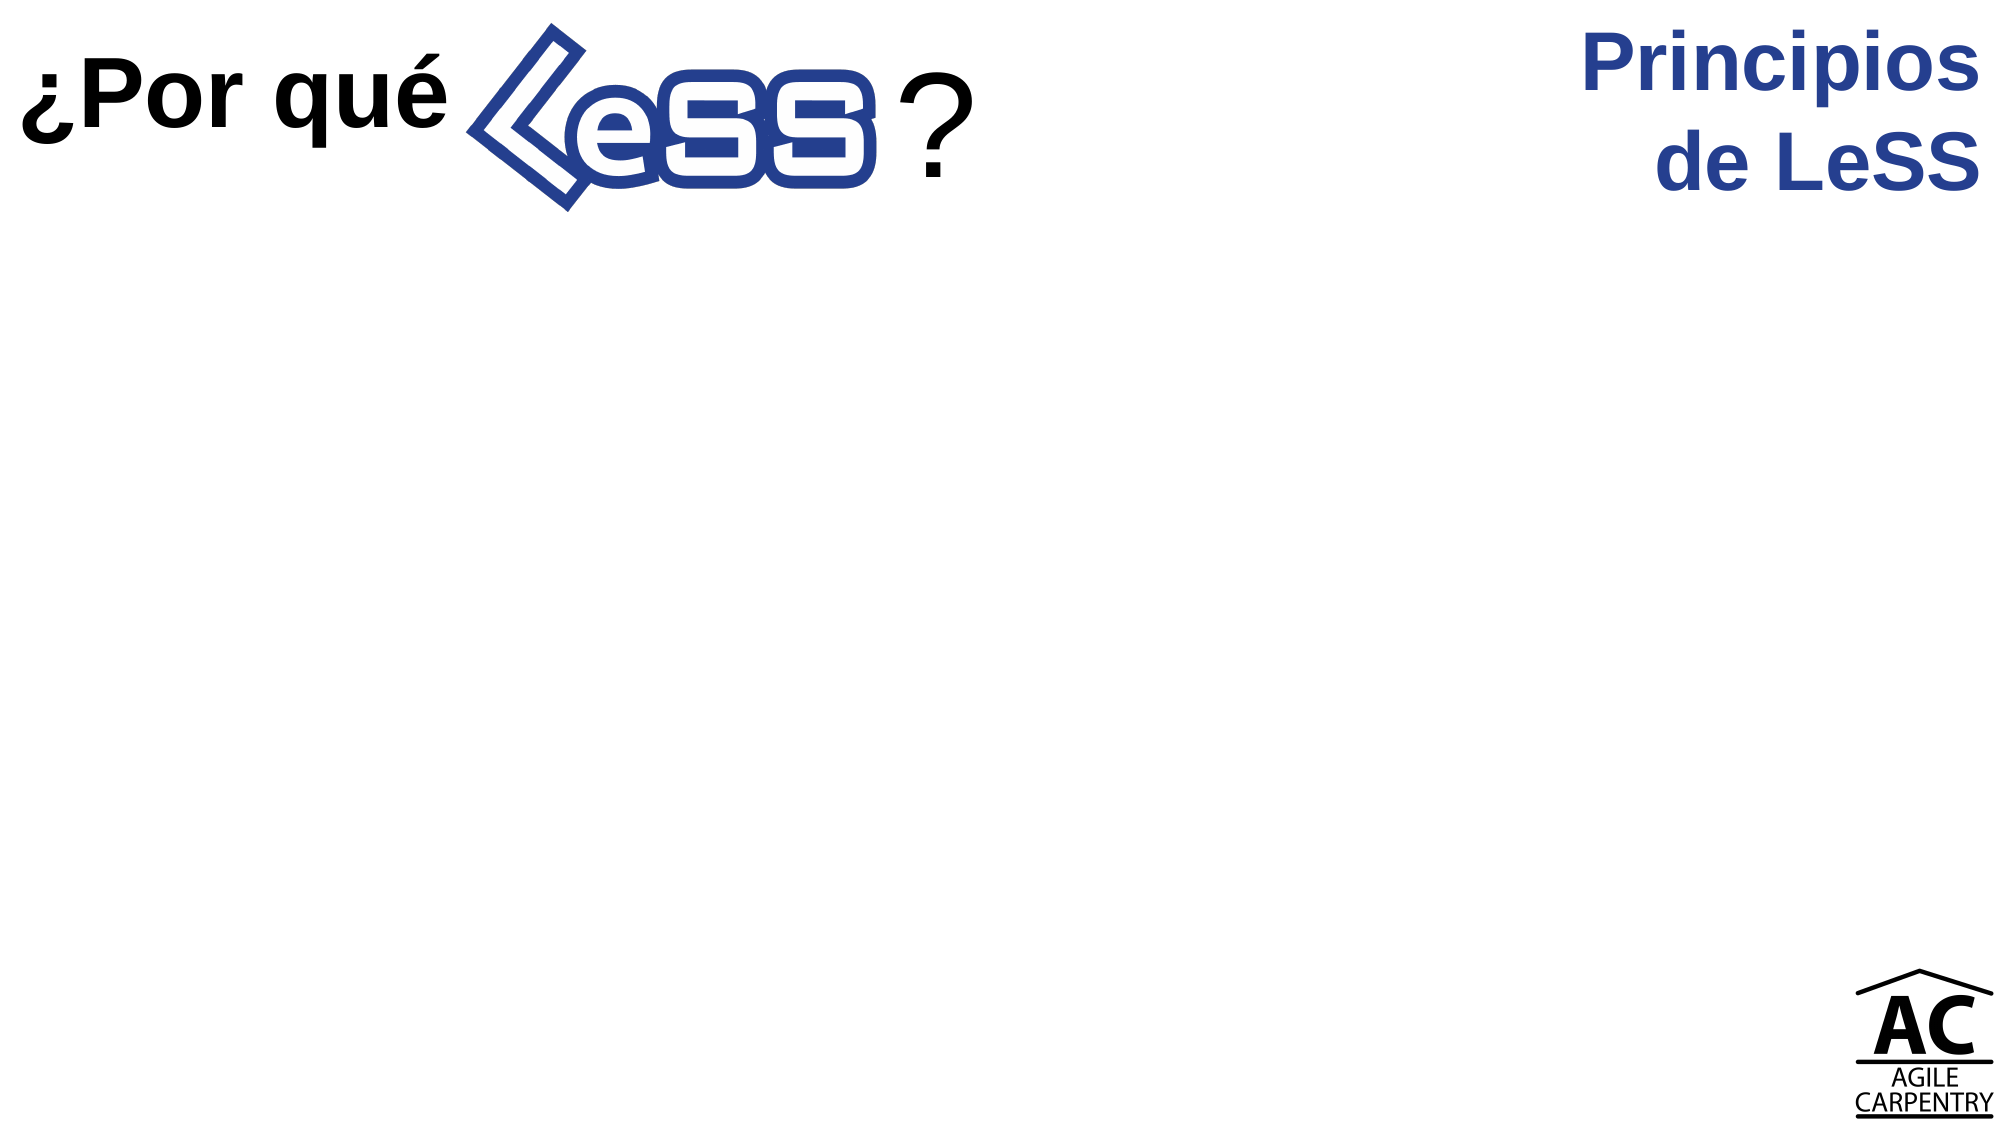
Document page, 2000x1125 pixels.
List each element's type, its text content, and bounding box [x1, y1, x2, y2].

text_box Principios de LeSS [1564, 0, 1998, 215]
picture [1849, 968, 2000, 1119]
text_box ? [916, 19, 1015, 215]
text_box ¿Por qué [0, 20, 437, 155]
picture [335, 0, 1665, 1125]
